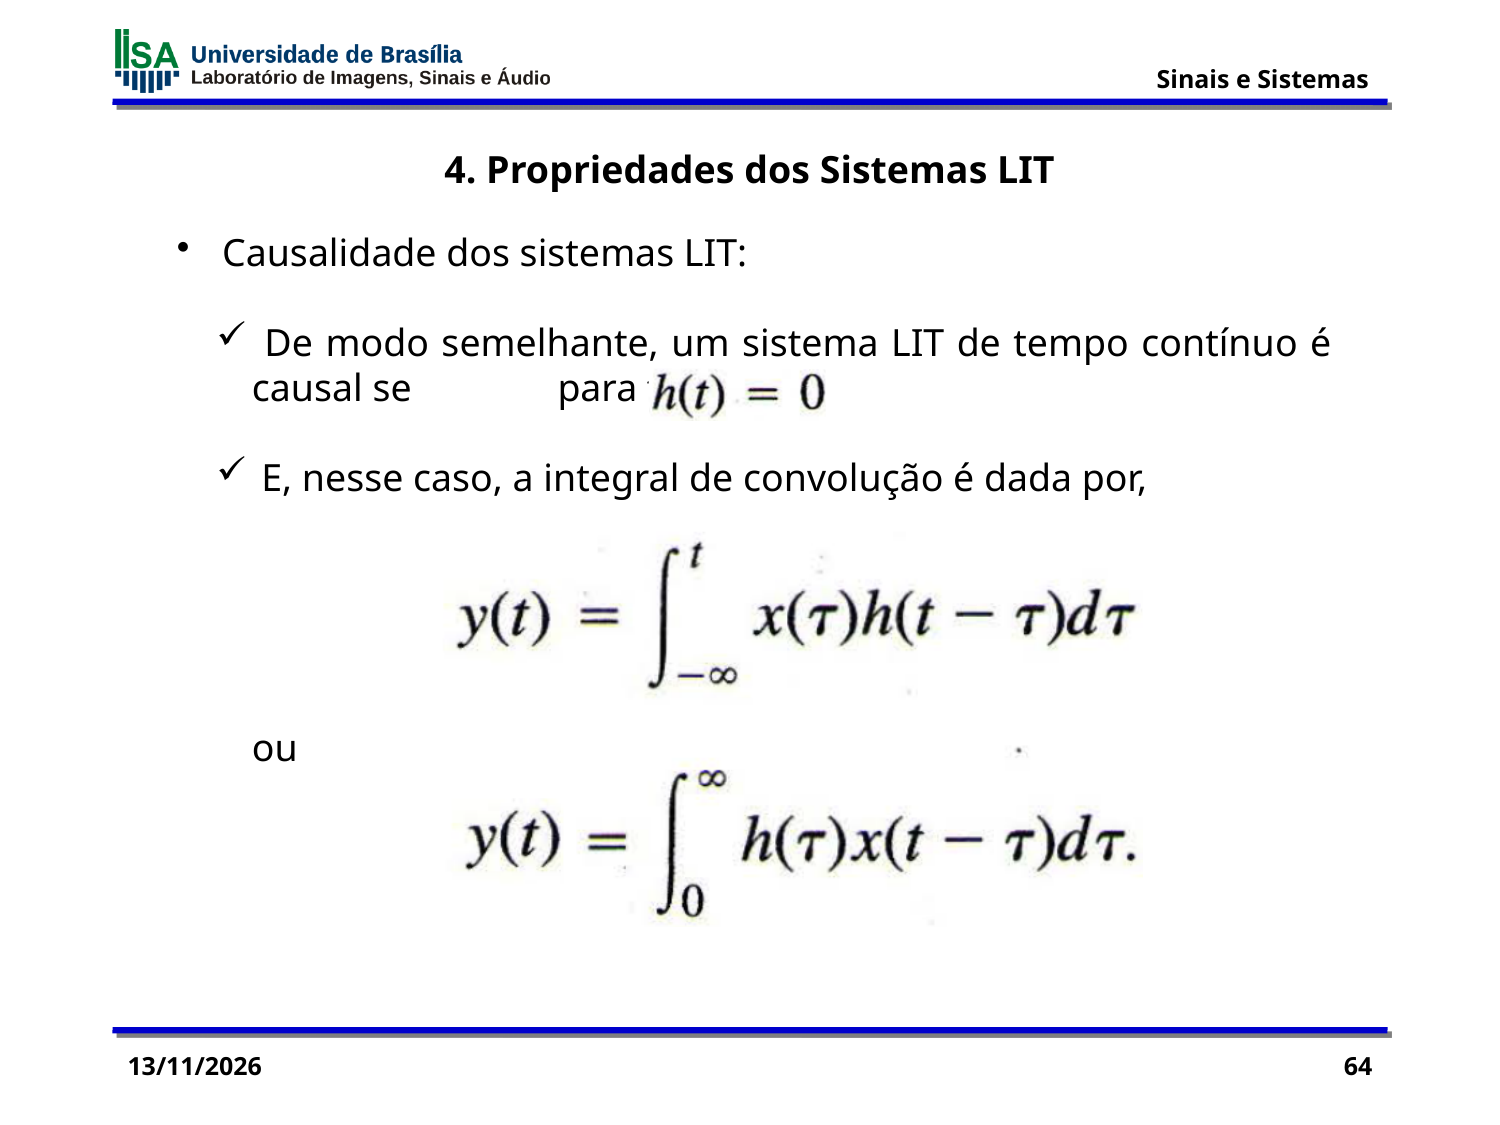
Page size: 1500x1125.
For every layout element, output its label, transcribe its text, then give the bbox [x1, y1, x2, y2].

picture [115, 29, 550, 93]
picture [442, 504, 1144, 705]
picture [648, 367, 826, 421]
text_box Causalidade dos sistemas LIT: De modo semelhante, um sistema LIT de tempo contínuo é causal se para t < 0. E, nesse caso, a integral de convolução é dada por, ou [162, 221, 1348, 776]
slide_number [112, 1042, 426, 1118]
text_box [445, 728, 1143, 928]
text_box 4. Propriedades dos Sistemas LIT [112, 138, 1388, 198]
slide_number 64 [1074, 1042, 1388, 1118]
